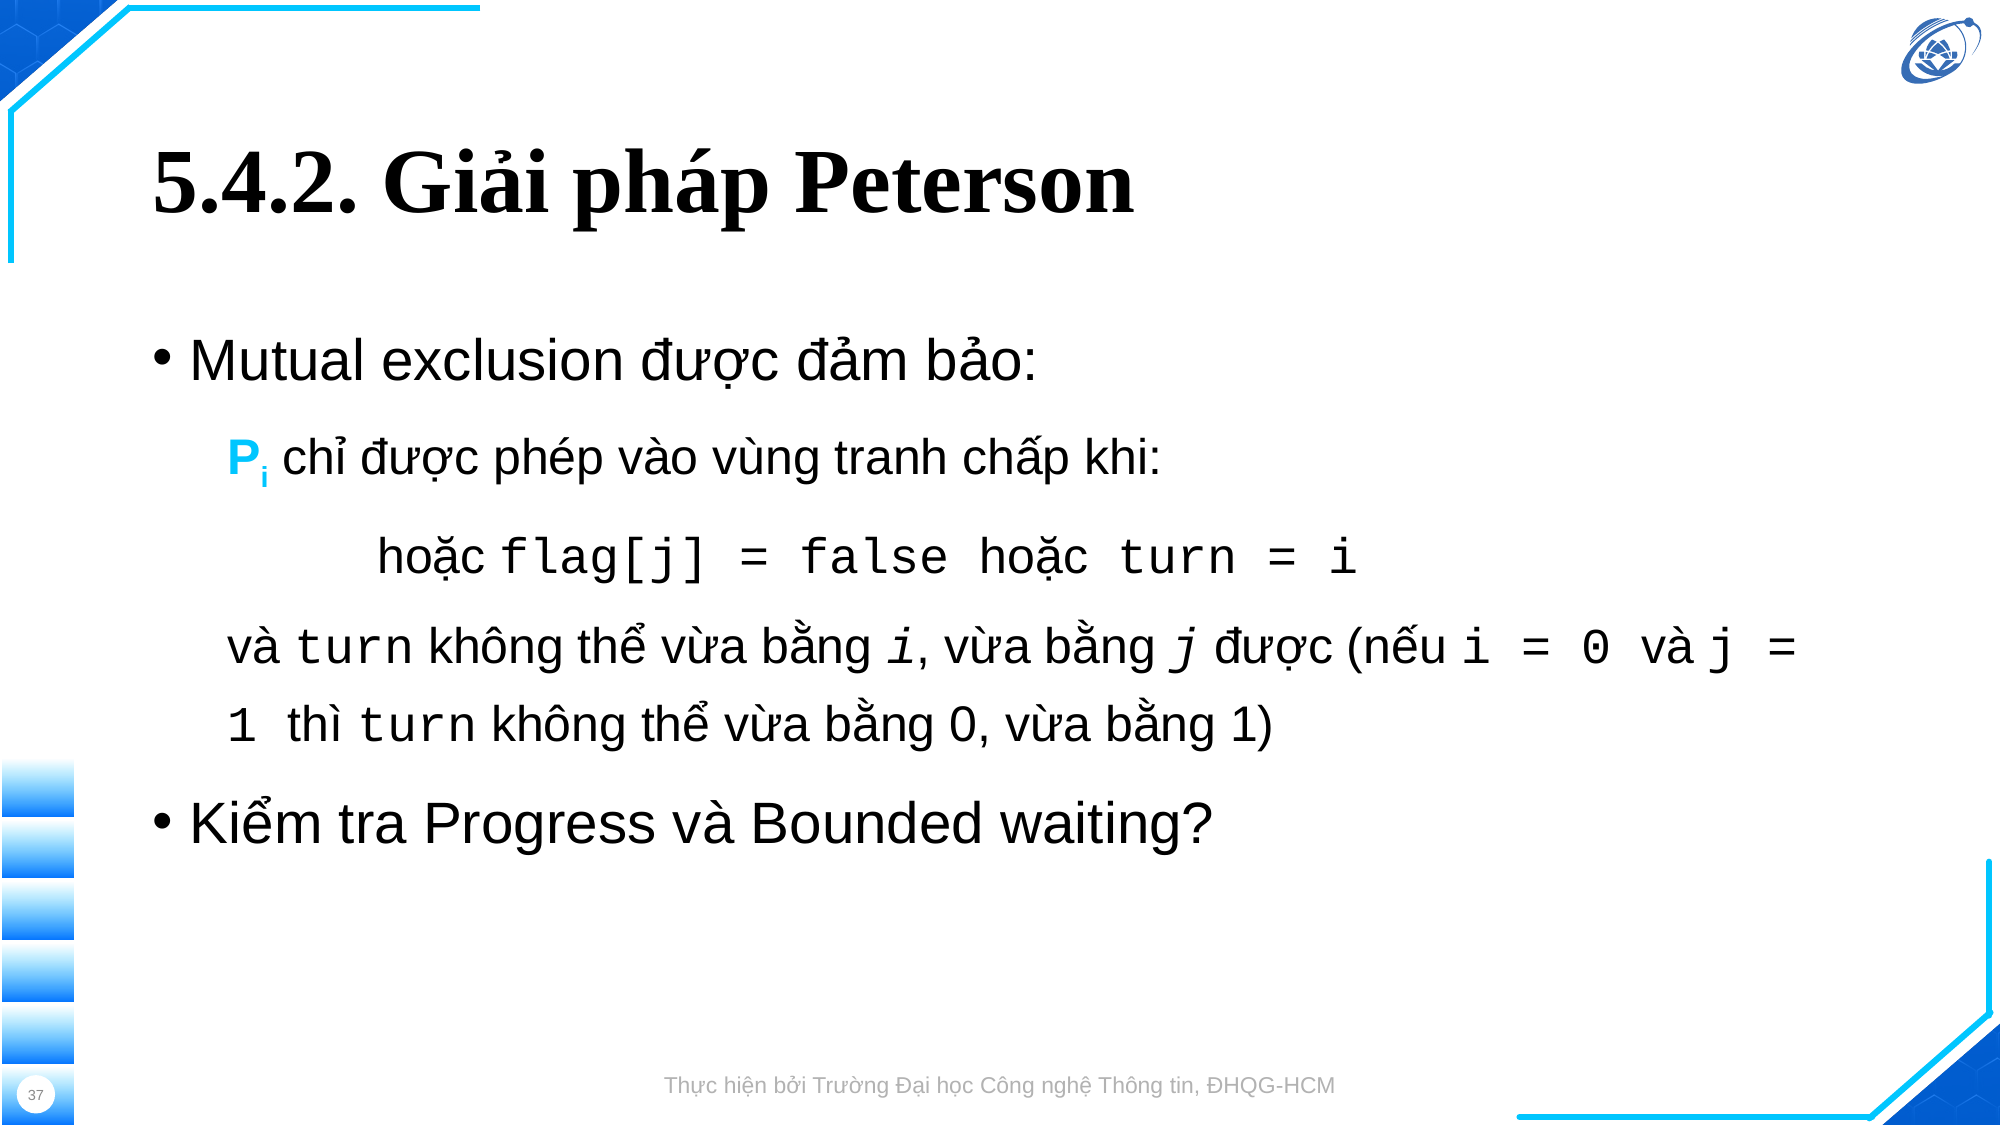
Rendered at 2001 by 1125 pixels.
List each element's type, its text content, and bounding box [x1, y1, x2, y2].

title 5.4.2. Giải pháp Peterson [137, 102, 1863, 264]
slide_number 37 [12, 1070, 60, 1119]
footer Thực hiện bởi Trường Đại học Công nghệ Thông tin, ĐHQG-HCM [597, 1062, 1403, 1106]
list Mutual exclusion được đảm bảo: Pi chỉ được phép vào vùng tranh chấp khi: hoặc flag[j] = false hoặc turn = i và turn không thể vừa bằng i, vừa bằng j được (nếu i = 0 và j = 1 thì turn không thể vừa bằng 0, vừa bằng 1) Kiểm tra Progress và Bounded waiting? [137, 293, 1863, 1014]
